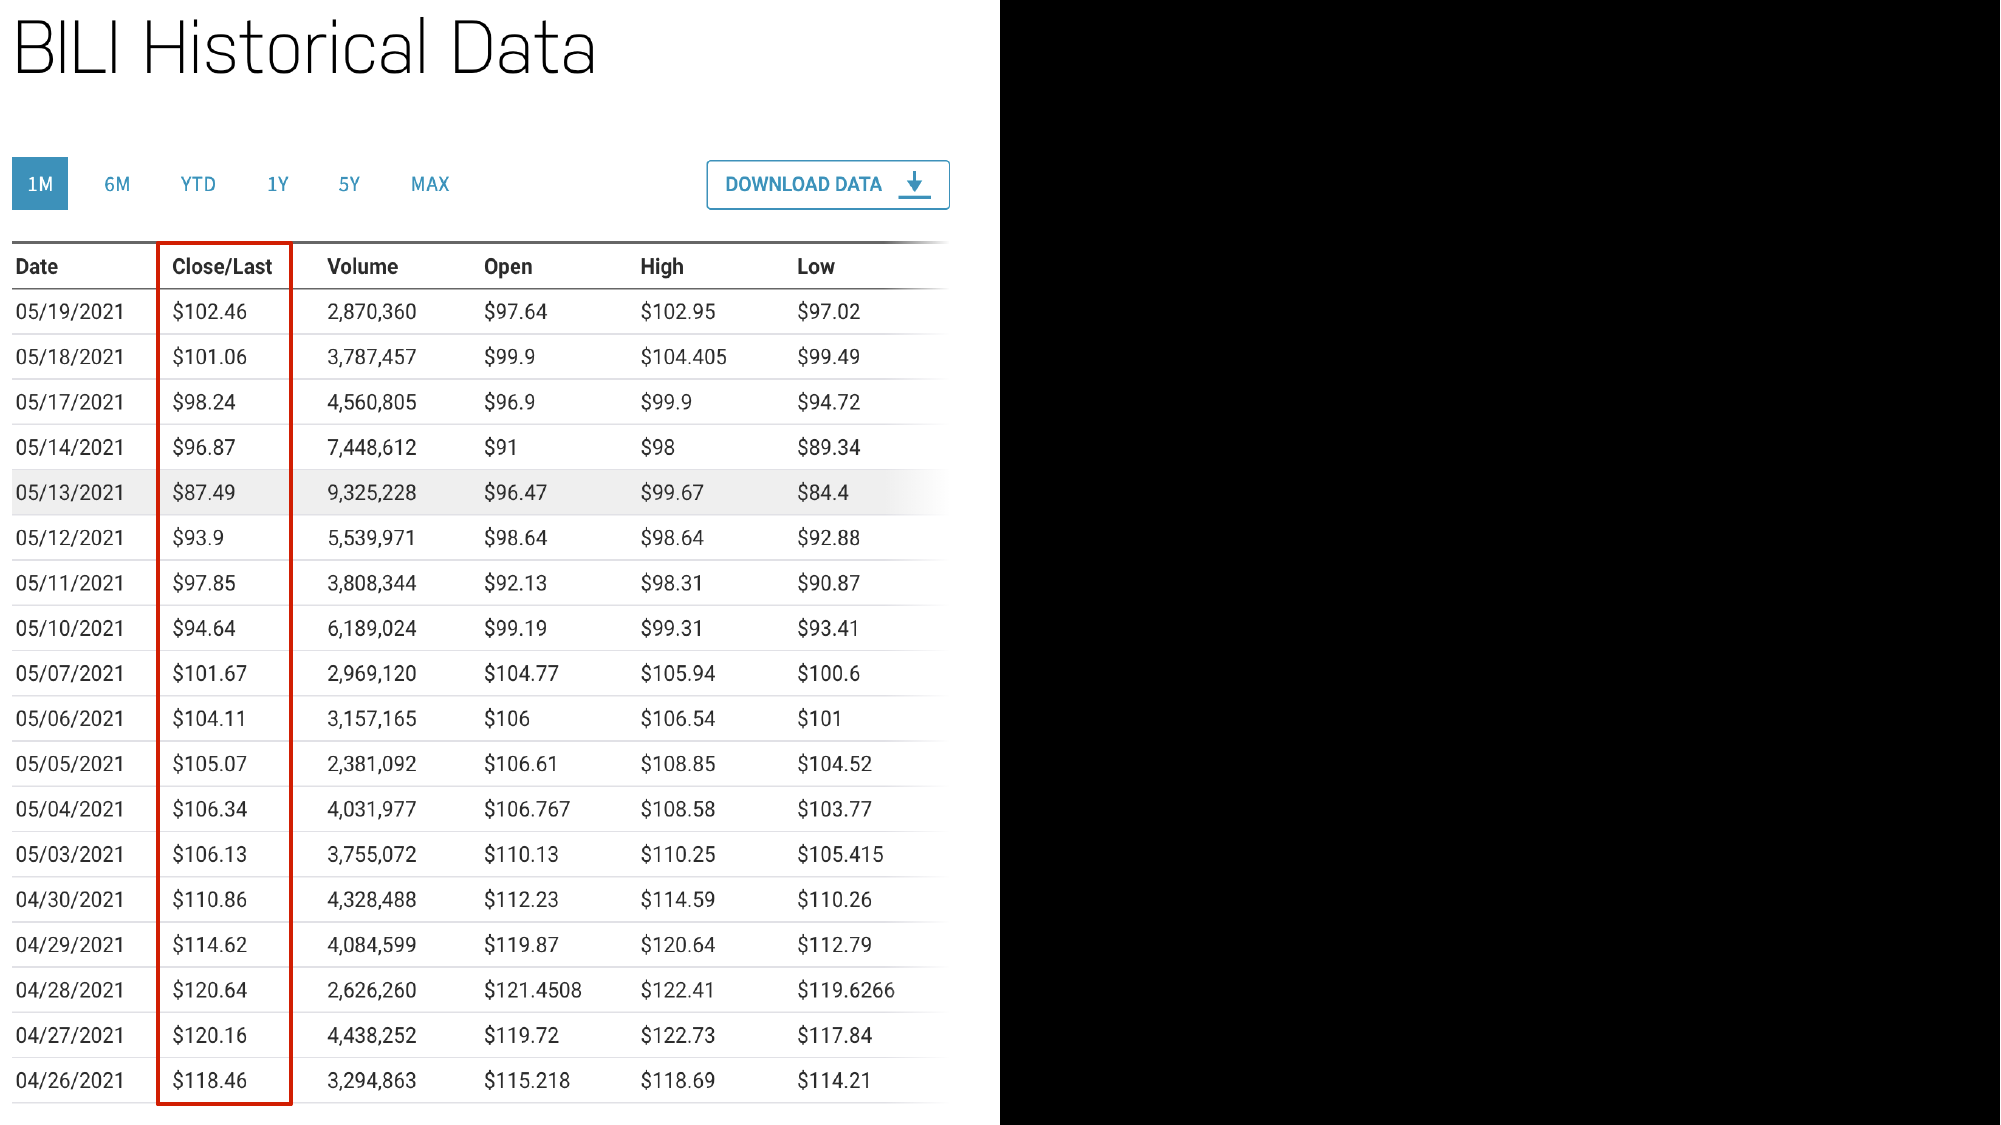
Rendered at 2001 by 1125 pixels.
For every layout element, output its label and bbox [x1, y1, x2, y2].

picture [0, 0, 1001, 1125]
